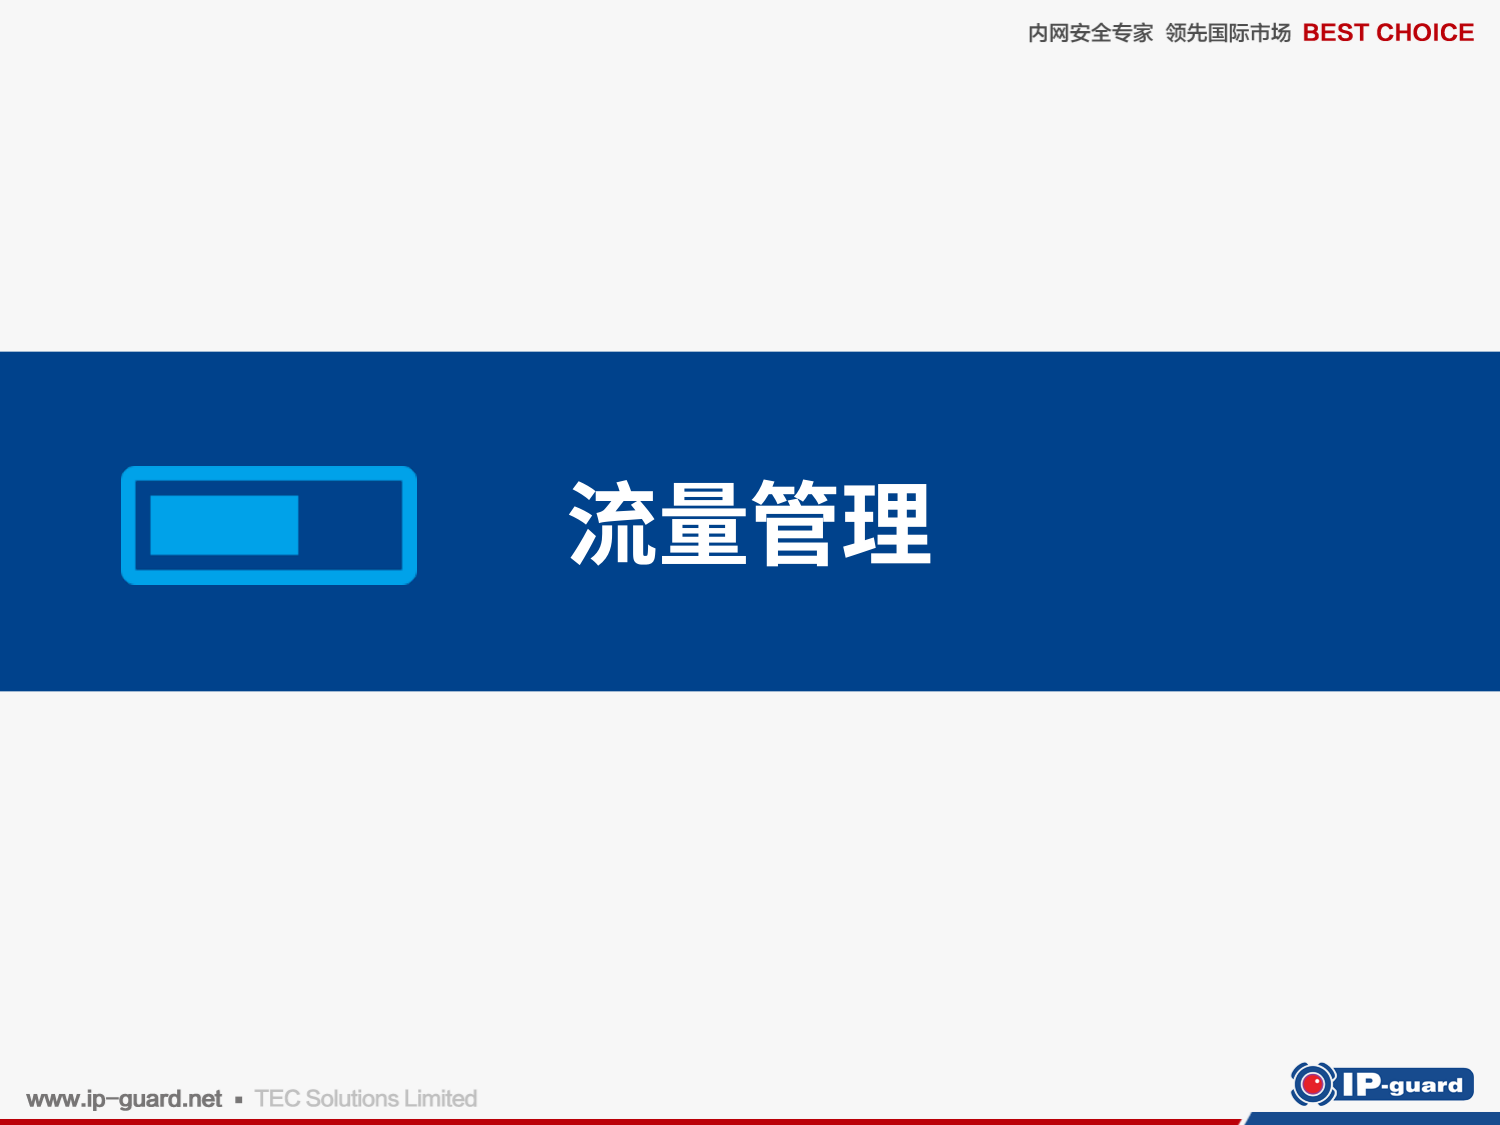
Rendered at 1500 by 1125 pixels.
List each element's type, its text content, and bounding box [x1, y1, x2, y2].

picture [410, 466, 418, 476]
picture [136, 481, 402, 569]
picture [410, 574, 418, 585]
picture [0, 693, 1500, 1125]
text_box 流量管理 [0, 349, 1500, 693]
picture [0, 0, 1500, 349]
picture [121, 578, 130, 585]
